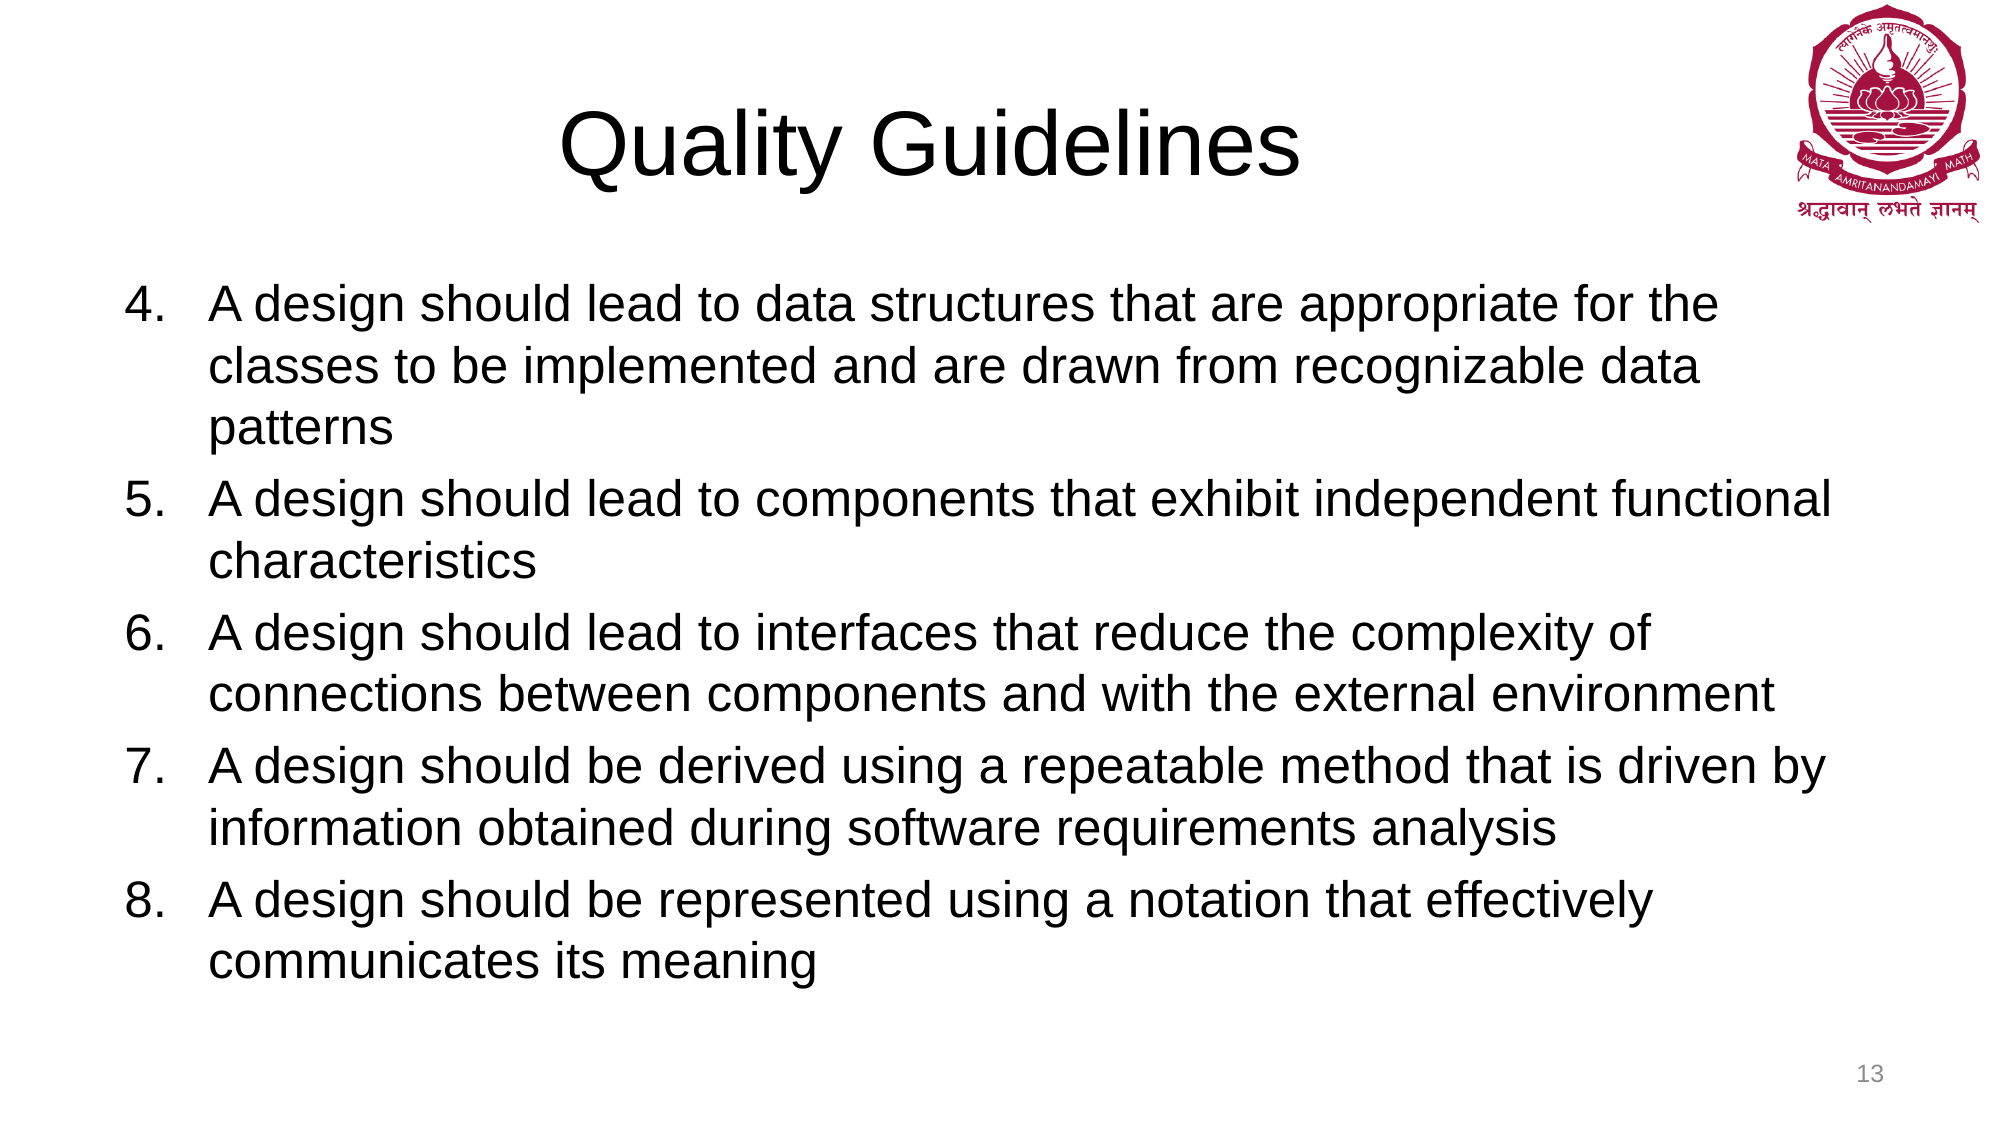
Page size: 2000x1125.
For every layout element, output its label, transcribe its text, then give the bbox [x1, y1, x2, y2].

list A design should lead to data structures that are appropriate for the classes to be implemented and are drawn from recognizable data patterns A design should lead to components that exhibit independent functional characteristics A design should lead to interfaces that reduce the complexity of connections between components and with the external environment A design should be derived using a repeatable method that is driven by information obtained during software requirements analysis A design should be represented using a notation that effectively communicates its meaning [99, 262, 1900, 1005]
slide_number 13 [1432, 1042, 1900, 1103]
title Quality Guidelines [99, 45, 1763, 233]
picture [1776, 1, 2000, 225]
